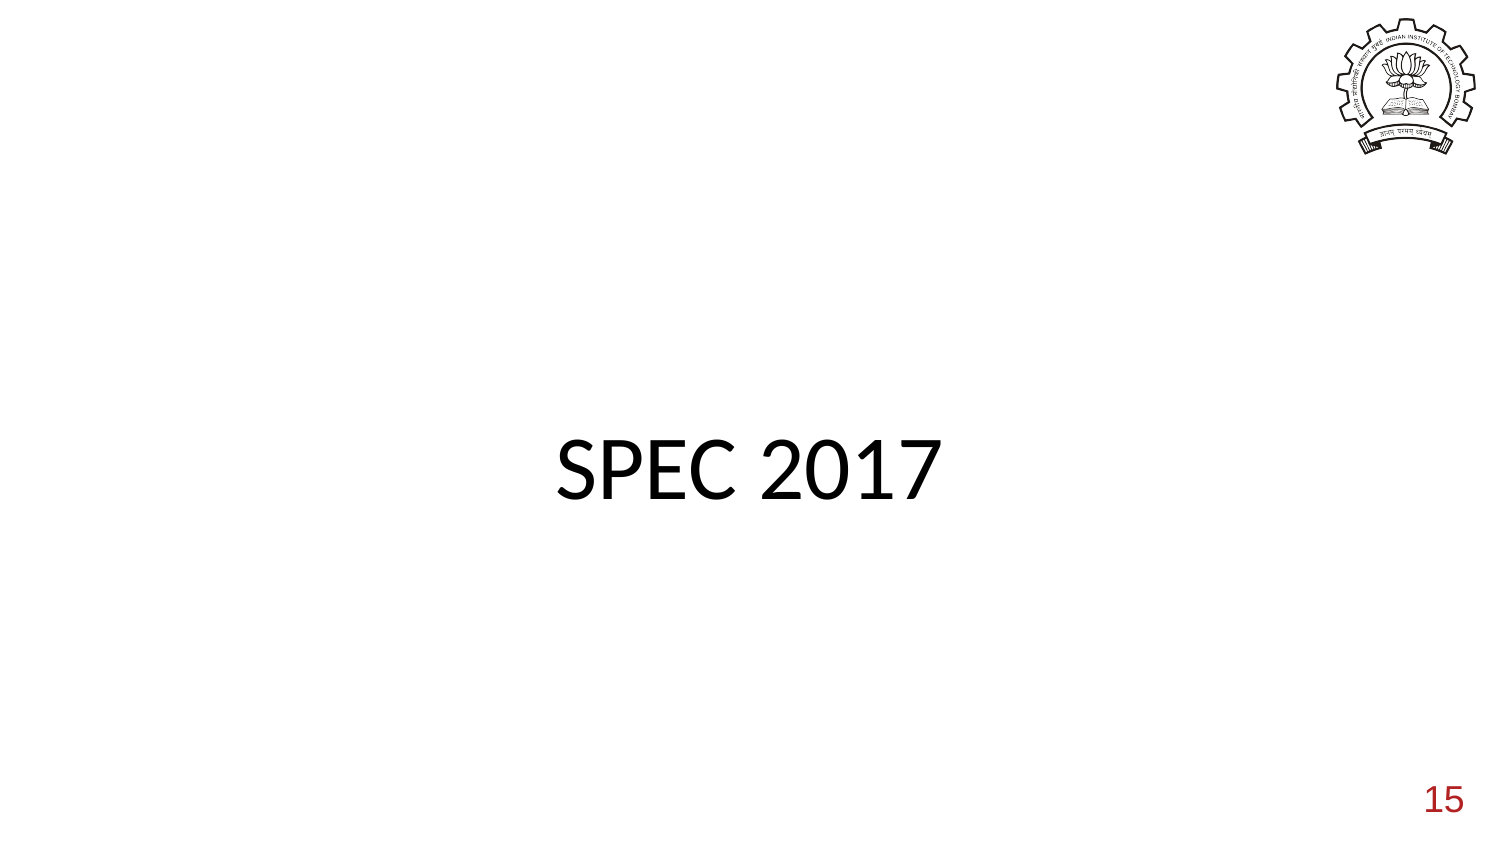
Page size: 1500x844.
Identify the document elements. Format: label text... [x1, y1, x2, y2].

slide_number 15 [1389, 764, 1480, 830]
picture [1336, 18, 1476, 155]
title SPEC 2017 [51, 196, 1449, 534]
